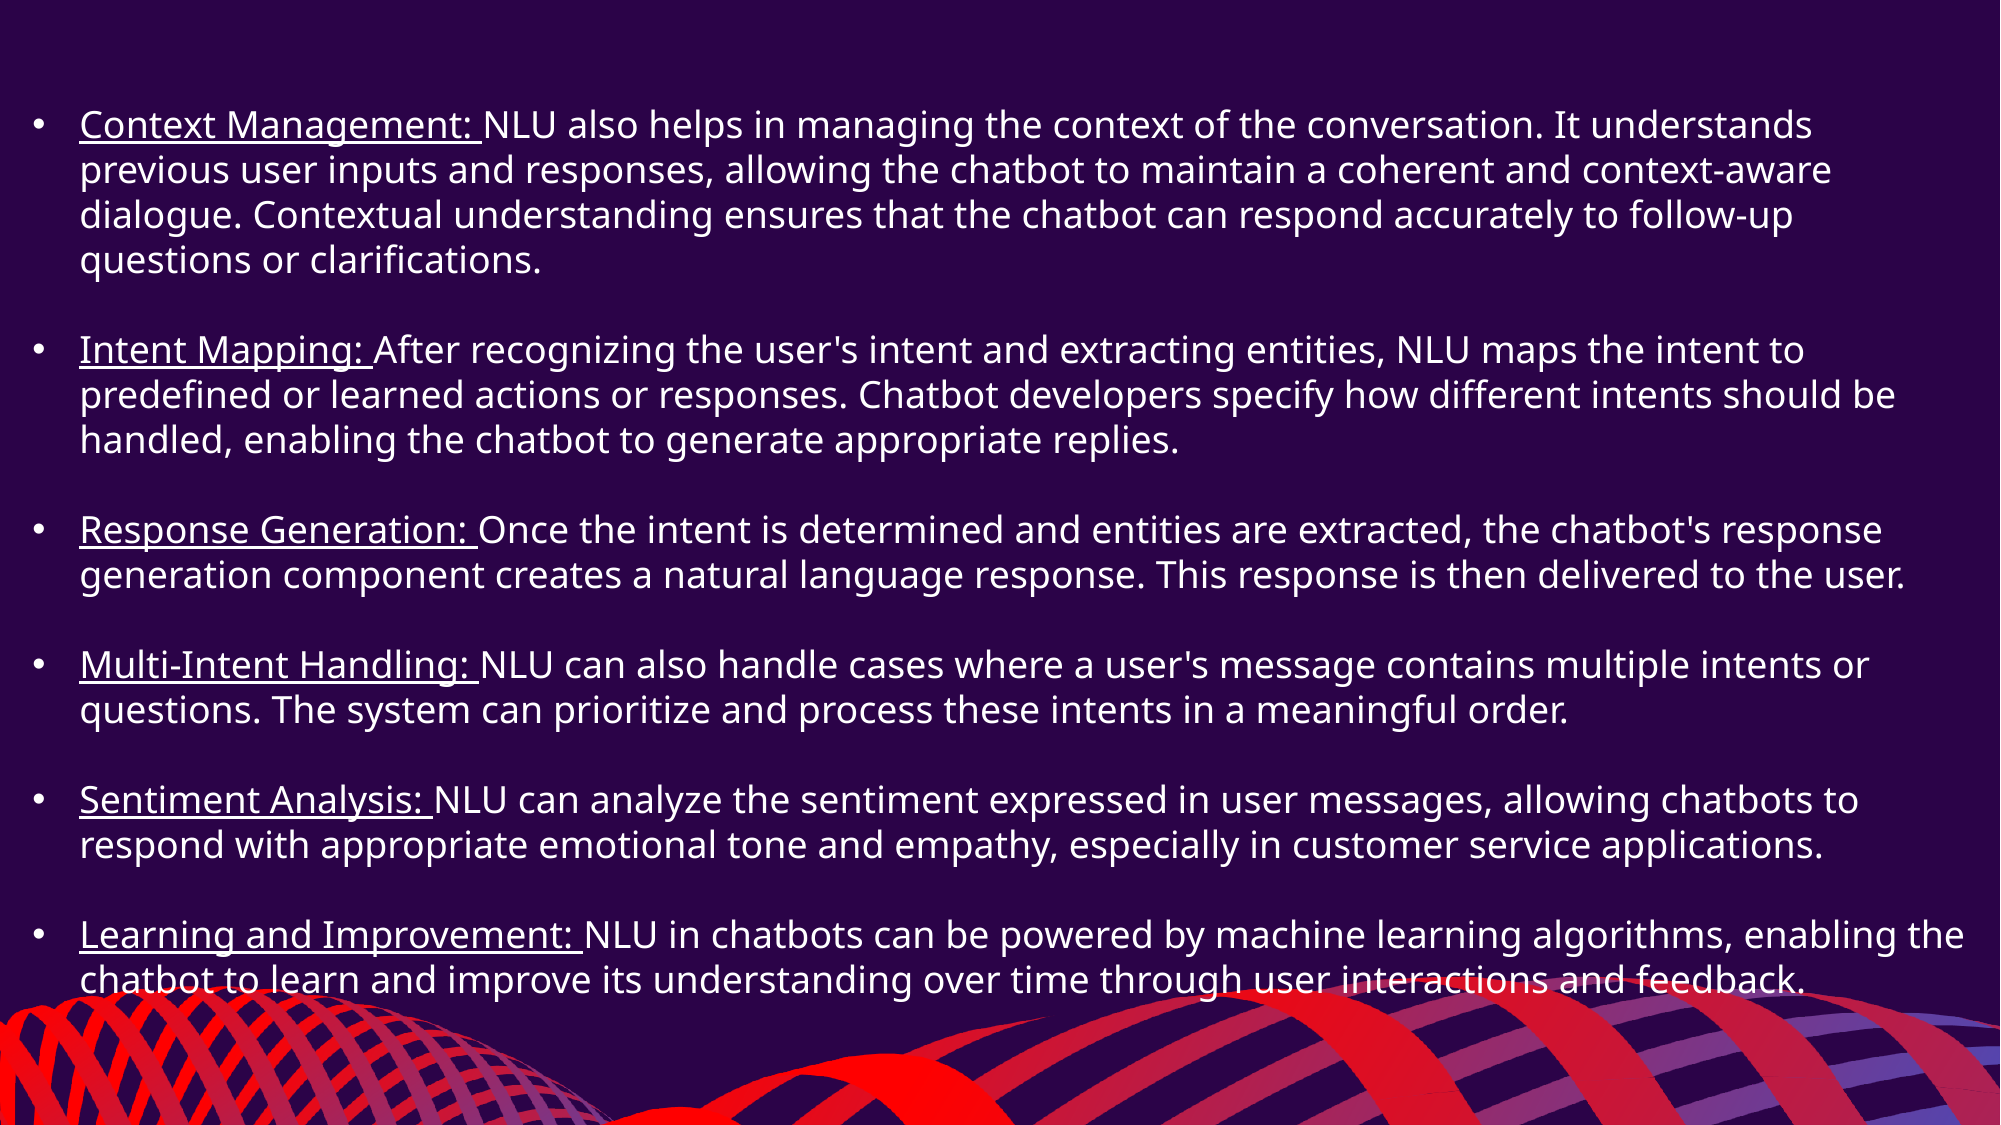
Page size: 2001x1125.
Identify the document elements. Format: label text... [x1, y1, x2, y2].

text_box Context Management: NLU also helps in managing the context of the conversation. It understands previous user inputs and responses, allowing the chatbot to maintain a coherent and context-aware dialogue. Contextual understanding ensures that the chatbot can respond accurately to follow-up questions or clarifications. Intent Mapping: After recognizing the user's intent and extracting entities, NLU maps the intent to predefined or learned actions or responses. Chatbot developers specify how different intents should be handled, enabling the chatbot to generate appropriate replies. Response Generation: Once the intent is determined and entities are extracted, the chatbot's response generation component creates a natural language response. This response is then delivered to the user. Multi-Intent Handling: NLU can also handle cases where a user's message contains multiple intents or questions. The system can prioritize and process these intents in a meaningful order. Sentiment Analysis: NLU can analyze the sentiment expressed in user messages, allowing chatbots to respond with appropriate emotional tone and empathy, especially in customer service applications. Learning and Improvement: NLU in chatbots can be powered by machine learning algorithms, enabling the chatbot to learn and improve its understanding over time through user interactions and feedback. [17, 93, 1983, 1009]
picture [0, 0, 2000, 1125]
